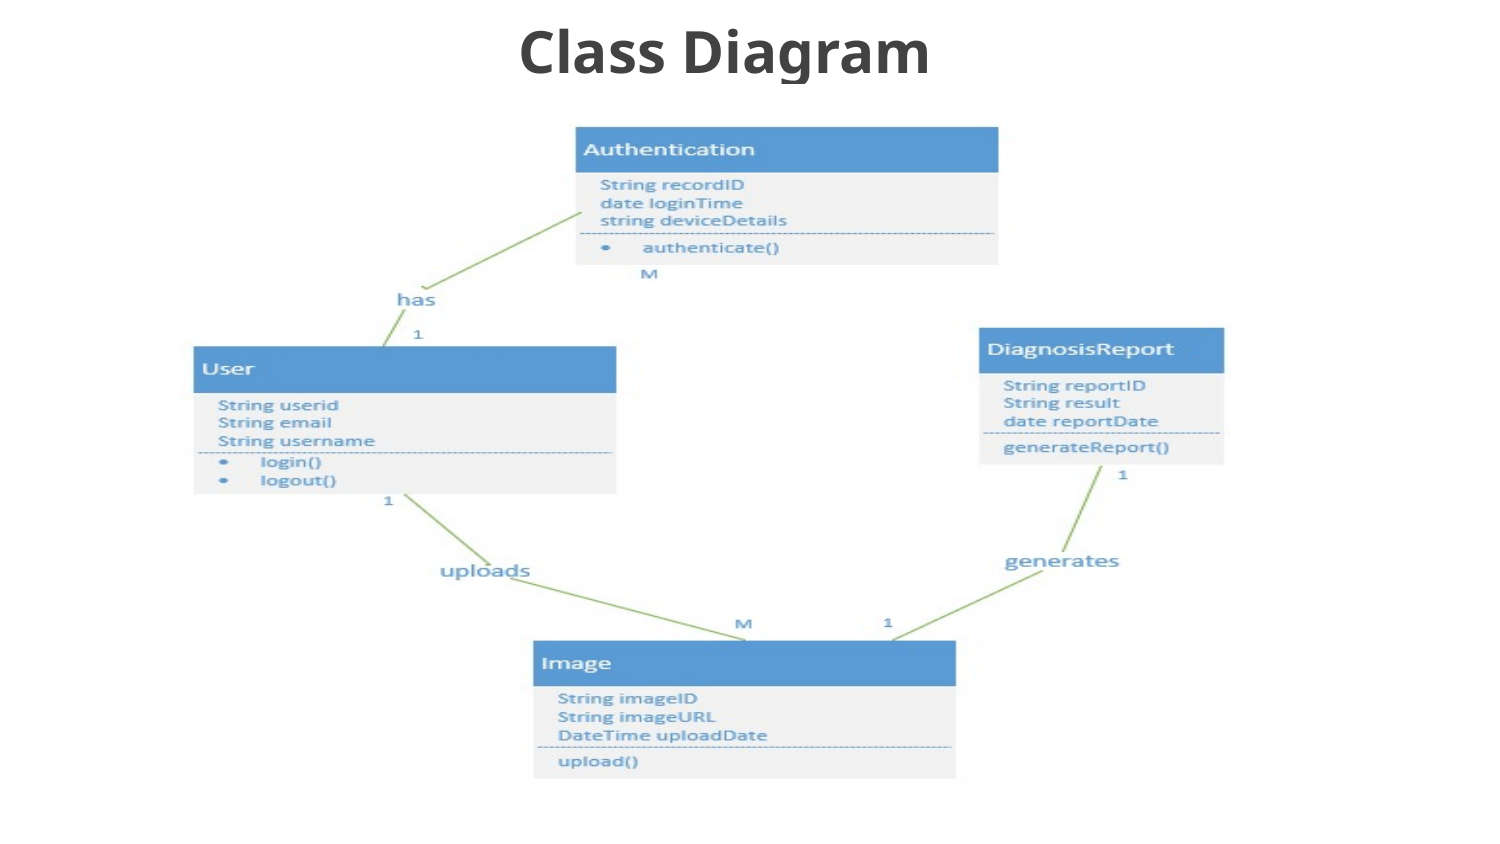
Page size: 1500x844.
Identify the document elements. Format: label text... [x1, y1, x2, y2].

title Class Diagram [503, 0, 1500, 164]
picture [88, 84, 1381, 828]
